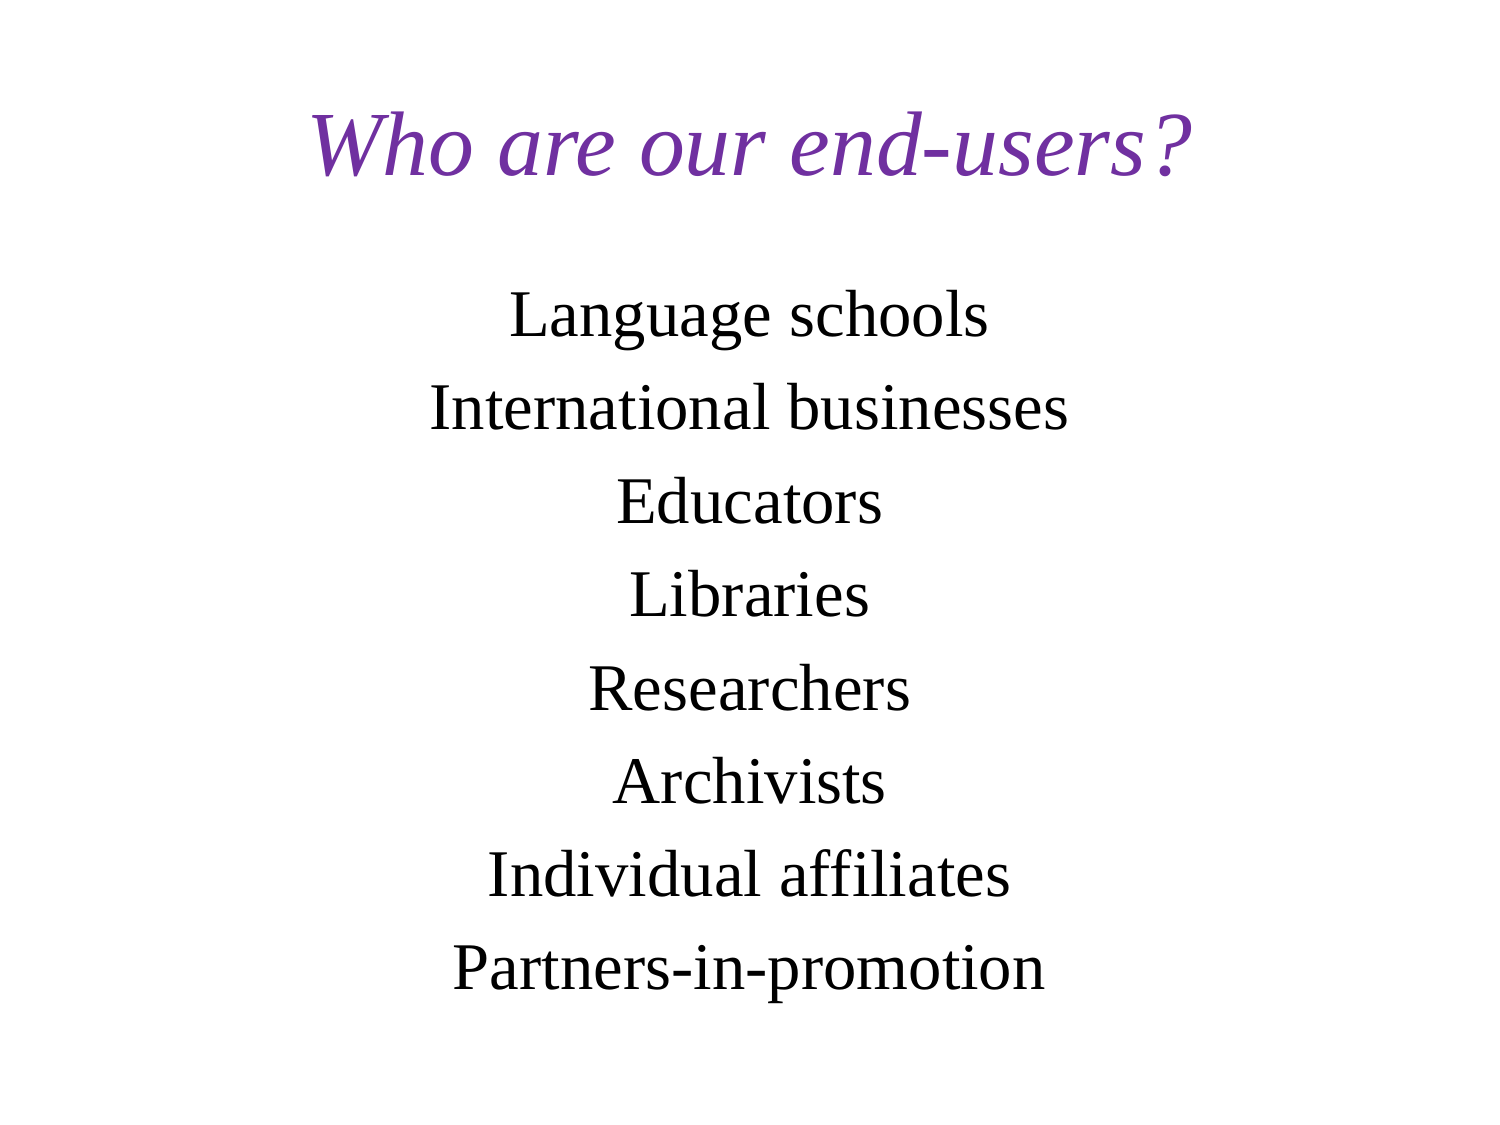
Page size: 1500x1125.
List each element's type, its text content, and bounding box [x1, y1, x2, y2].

title Who are our end-users? [74, 44, 1426, 233]
list Language schools International businesses Educators Libraries Researchers Archivists Individual affiliates Partners-in-promotion [74, 262, 1426, 1006]
